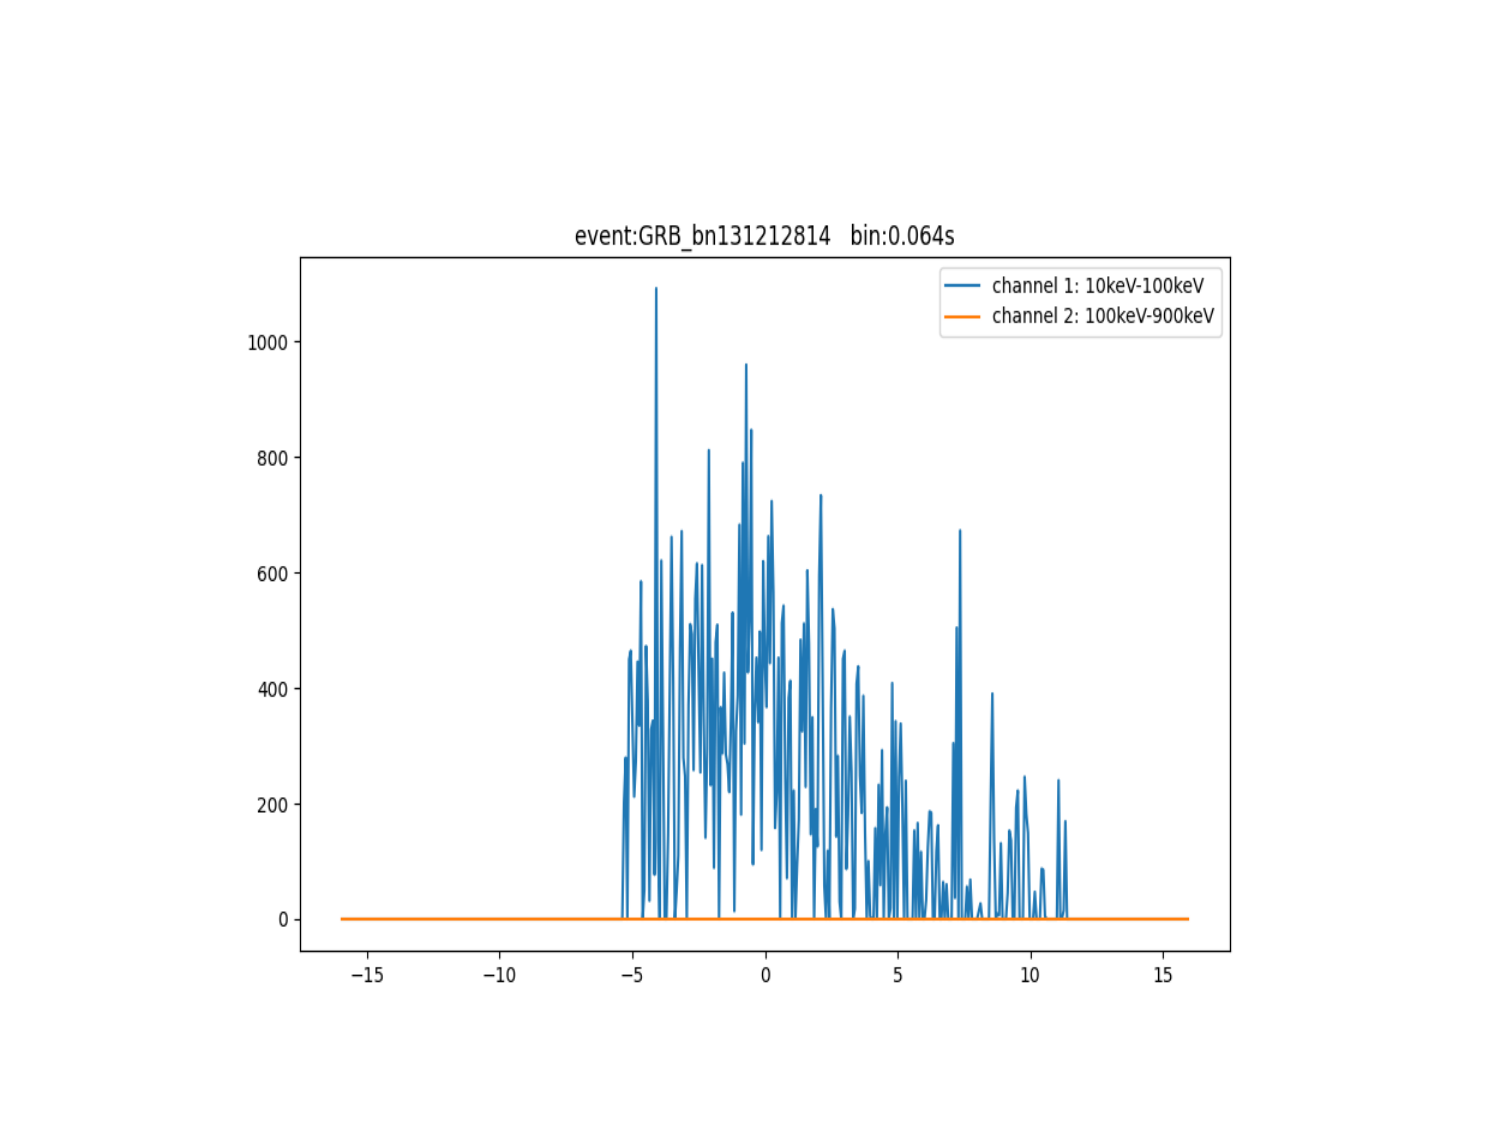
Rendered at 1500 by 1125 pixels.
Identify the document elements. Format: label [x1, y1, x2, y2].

picture [149, 149, 1351, 1051]
